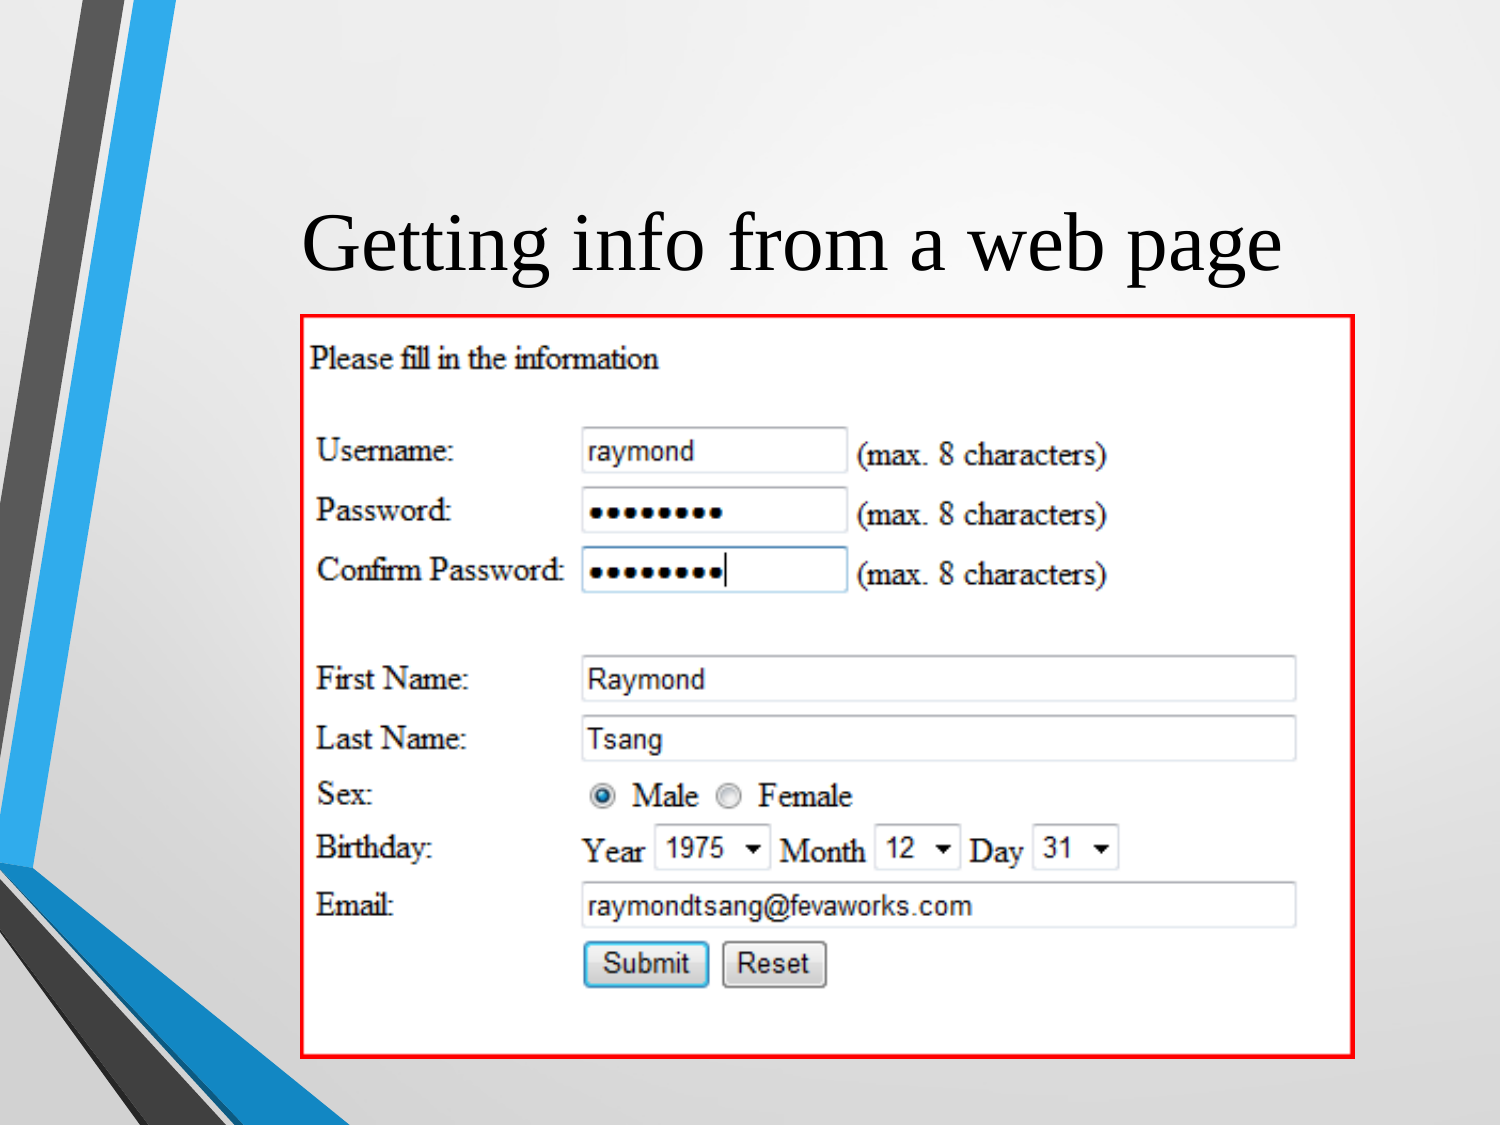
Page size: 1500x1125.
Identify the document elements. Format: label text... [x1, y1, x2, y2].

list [300, 314, 1355, 1059]
title Getting info from a web page [161, 75, 1425, 400]
